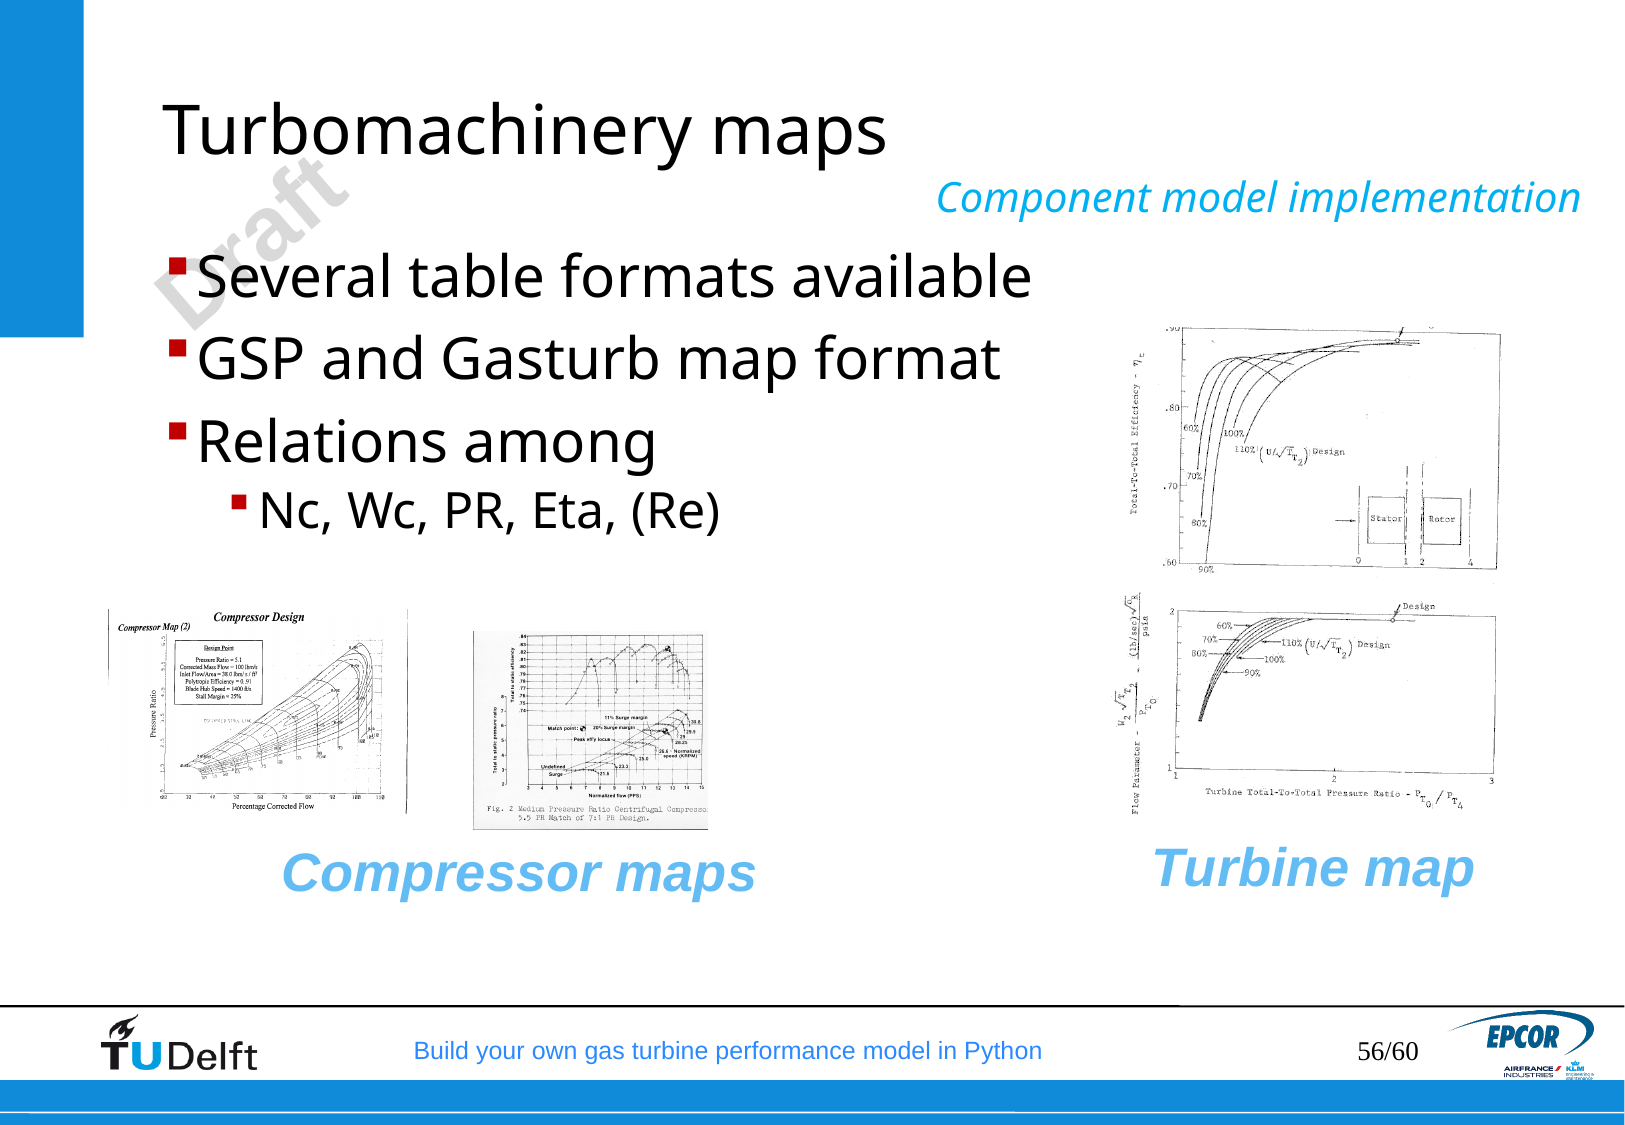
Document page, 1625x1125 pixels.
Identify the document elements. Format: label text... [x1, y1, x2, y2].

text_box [108, 609, 408, 814]
title Turbomachinery maps [162, 75, 1524, 179]
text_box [473, 631, 708, 831]
picture [101, 1014, 260, 1072]
list Component model implementation [834, 171, 1583, 219]
picture [1109, 327, 1519, 819]
text_box Compressor maps [266, 830, 774, 910]
text_box Turbine map [1136, 826, 1492, 905]
list Several table formats available GSP and Gasturb map format Relations among Nc, Wc, PR, Eta, (Re) [164, 238, 1524, 875]
picture [1561, 1010, 1594, 1023]
picture [1447, 1010, 1594, 1080]
